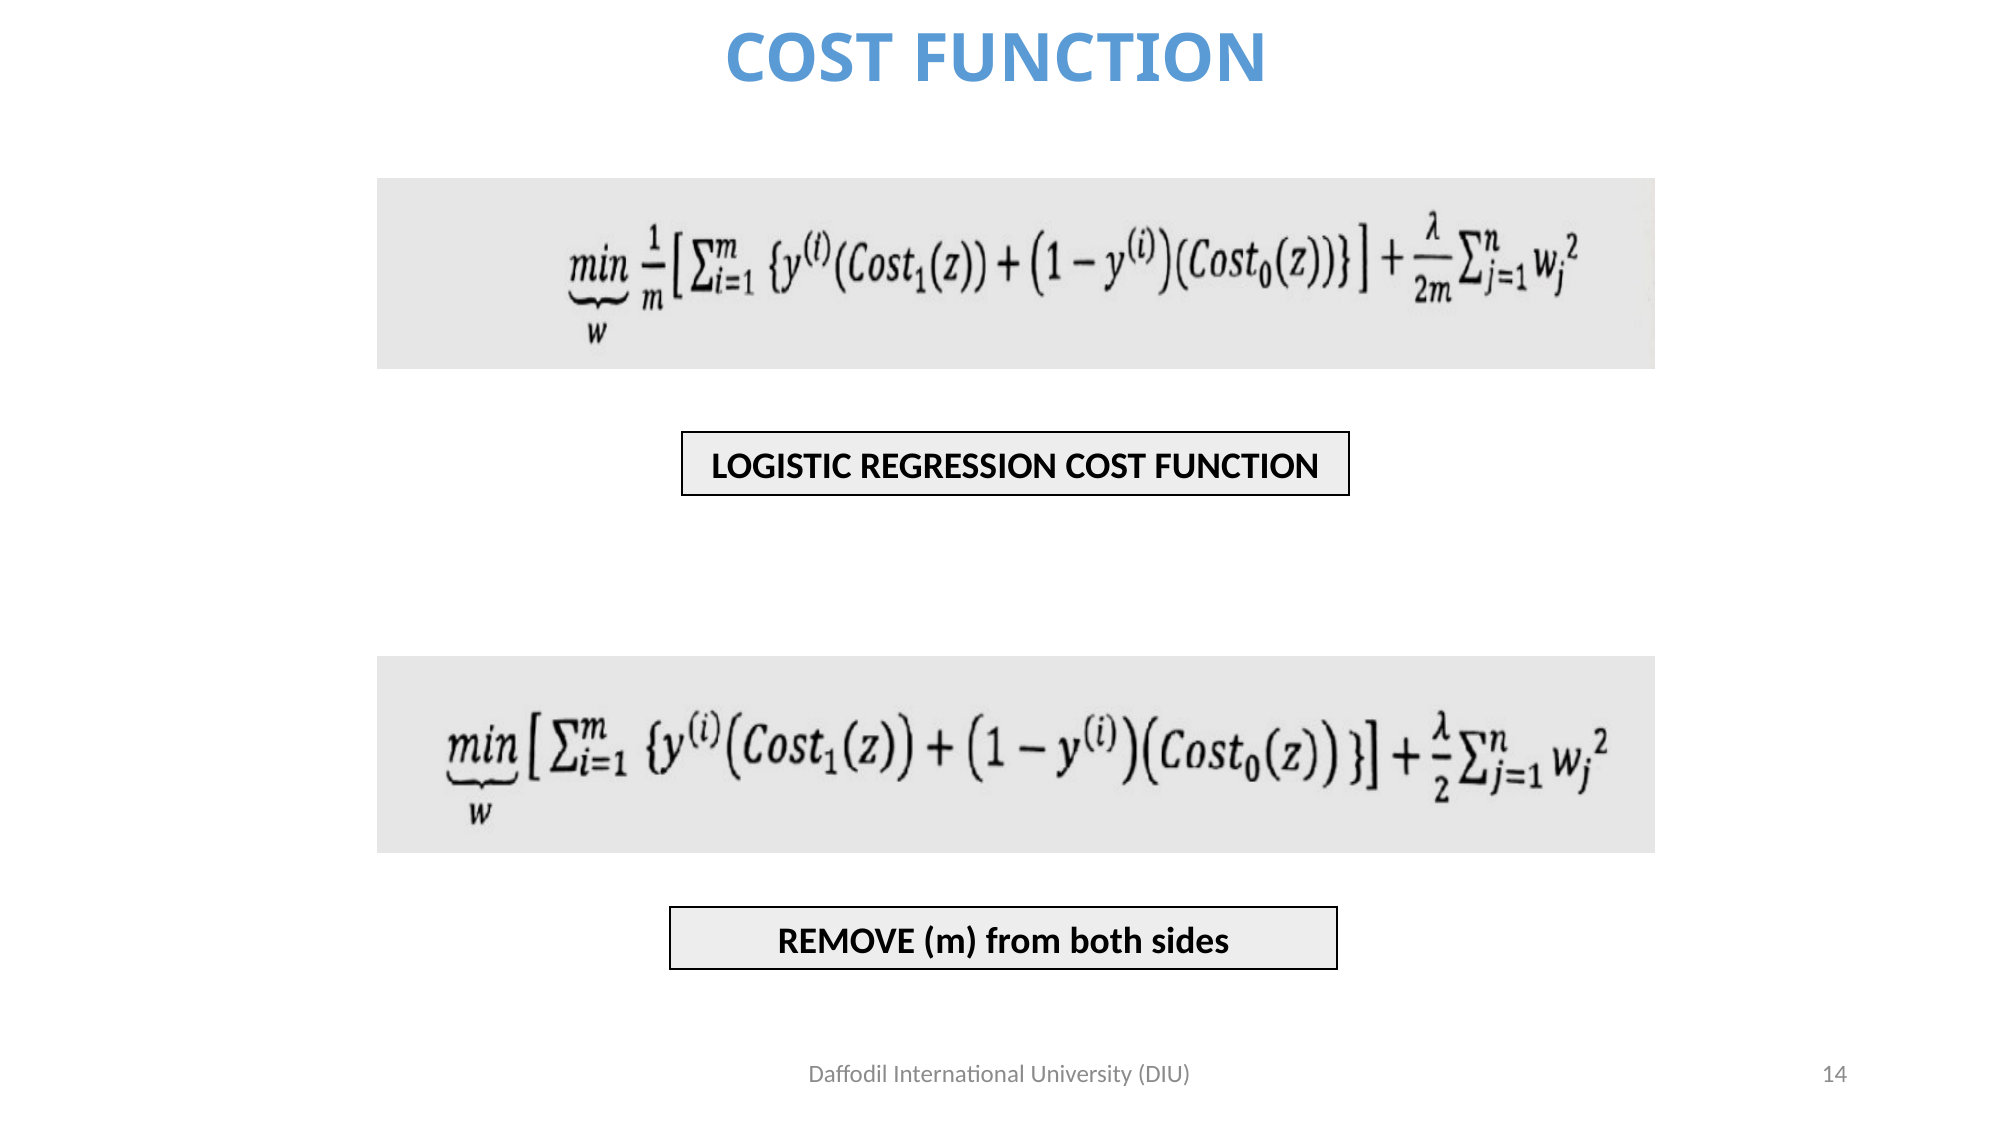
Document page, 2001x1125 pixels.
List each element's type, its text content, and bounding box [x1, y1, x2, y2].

title COST FUNCTION [709, 15, 1291, 105]
slide_number 14 [1412, 1042, 1863, 1103]
footer Daffodil International University (DIU) [662, 1042, 1338, 1103]
text_box LOGISTIC REGRESSION COST FUNCTION [681, 431, 1350, 496]
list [377, 656, 1655, 853]
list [377, 178, 1655, 369]
text_box REMOVE (m) from both sides [669, 906, 1338, 970]
